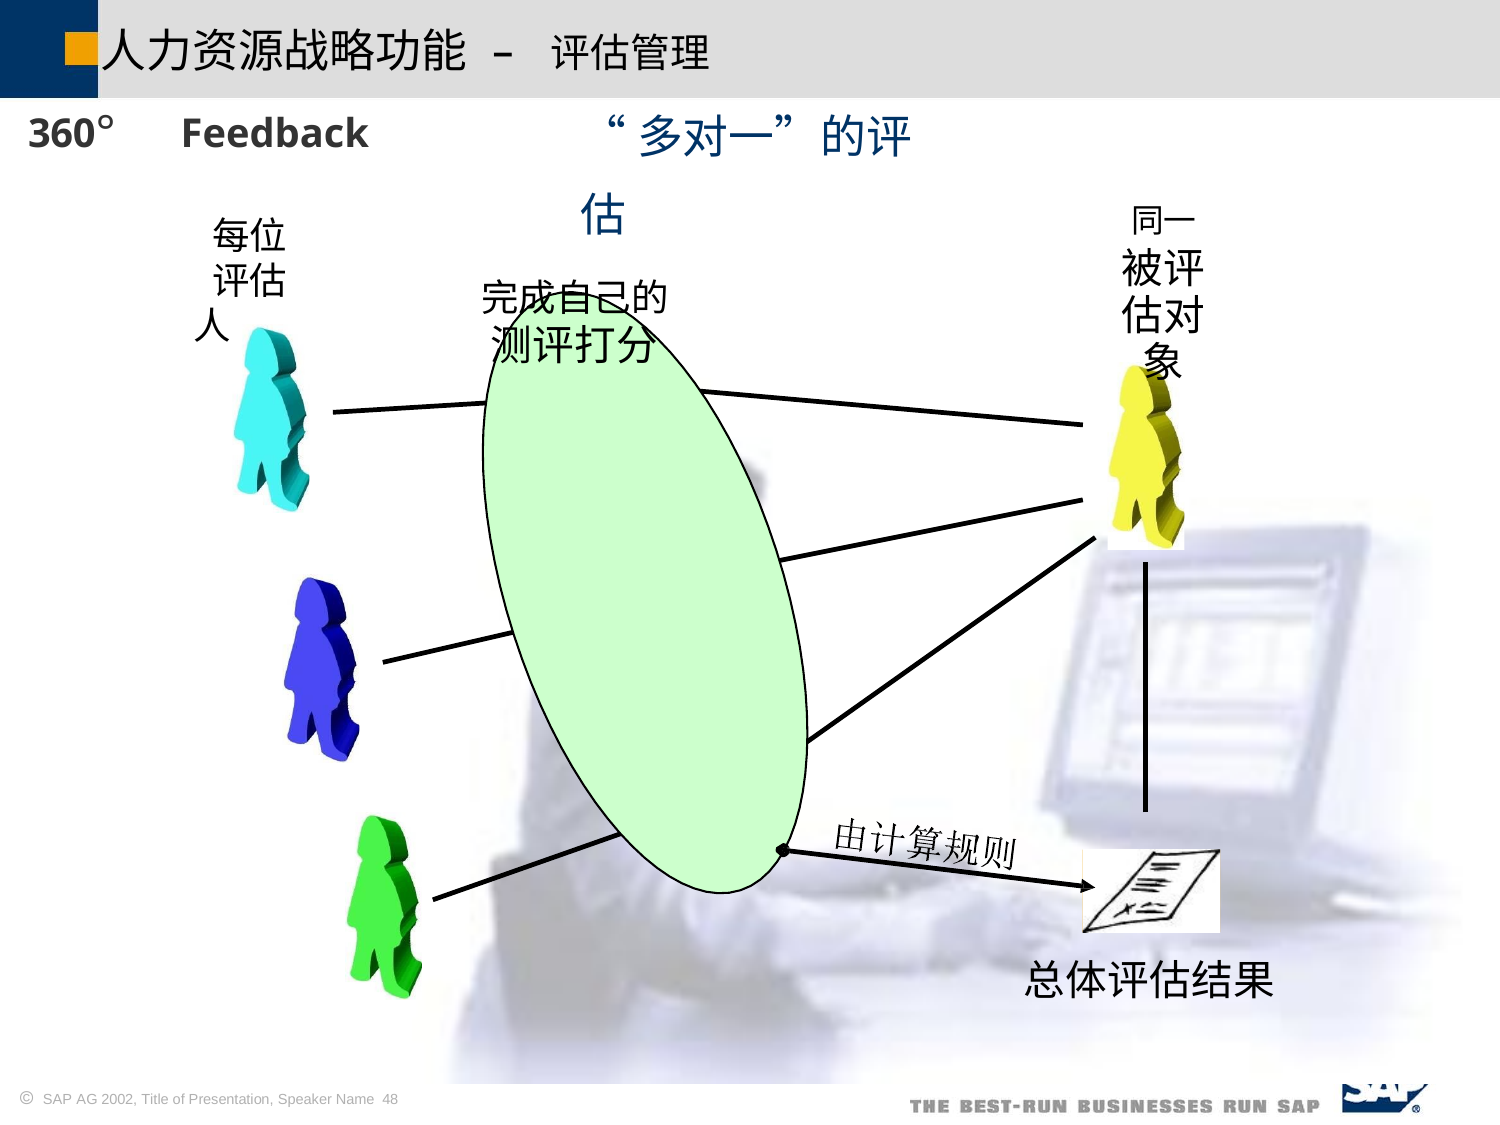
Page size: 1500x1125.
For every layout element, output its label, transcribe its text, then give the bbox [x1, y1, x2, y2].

text_box [1107, 362, 1185, 550]
text_box [282, 574, 360, 763]
text_box [984, 835, 1003, 859]
text_box [0, 0, 1500, 1125]
text_box [232, 324, 310, 513]
text_box [345, 812, 422, 1000]
text_box [835, 817, 866, 852]
text_box Feedback 每位 评估人 [178, 111, 434, 287]
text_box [17, 1088, 410, 1110]
text_box [876, 821, 882, 829]
text_box [1003, 838, 1017, 871]
text_box 同一 被评估对象 [1055, 199, 1275, 292]
text_box 总体评估结果 [1021, 958, 1287, 1004]
text_box – 评估管理 “多对一”的评估 完成自己的 测评打分 [479, 26, 962, 292]
text_box [412, 200, 1500, 1084]
text_box [1082, 849, 1221, 933]
text_box [870, 823, 905, 857]
text_box [980, 842, 1001, 869]
text_box [482, 292, 808, 894]
text_box 人力资源战略功能 [98, 26, 479, 77]
text_box [942, 829, 979, 866]
text_box [775, 843, 1096, 894]
text_box 360° [26, 108, 177, 162]
text_box [906, 824, 943, 862]
